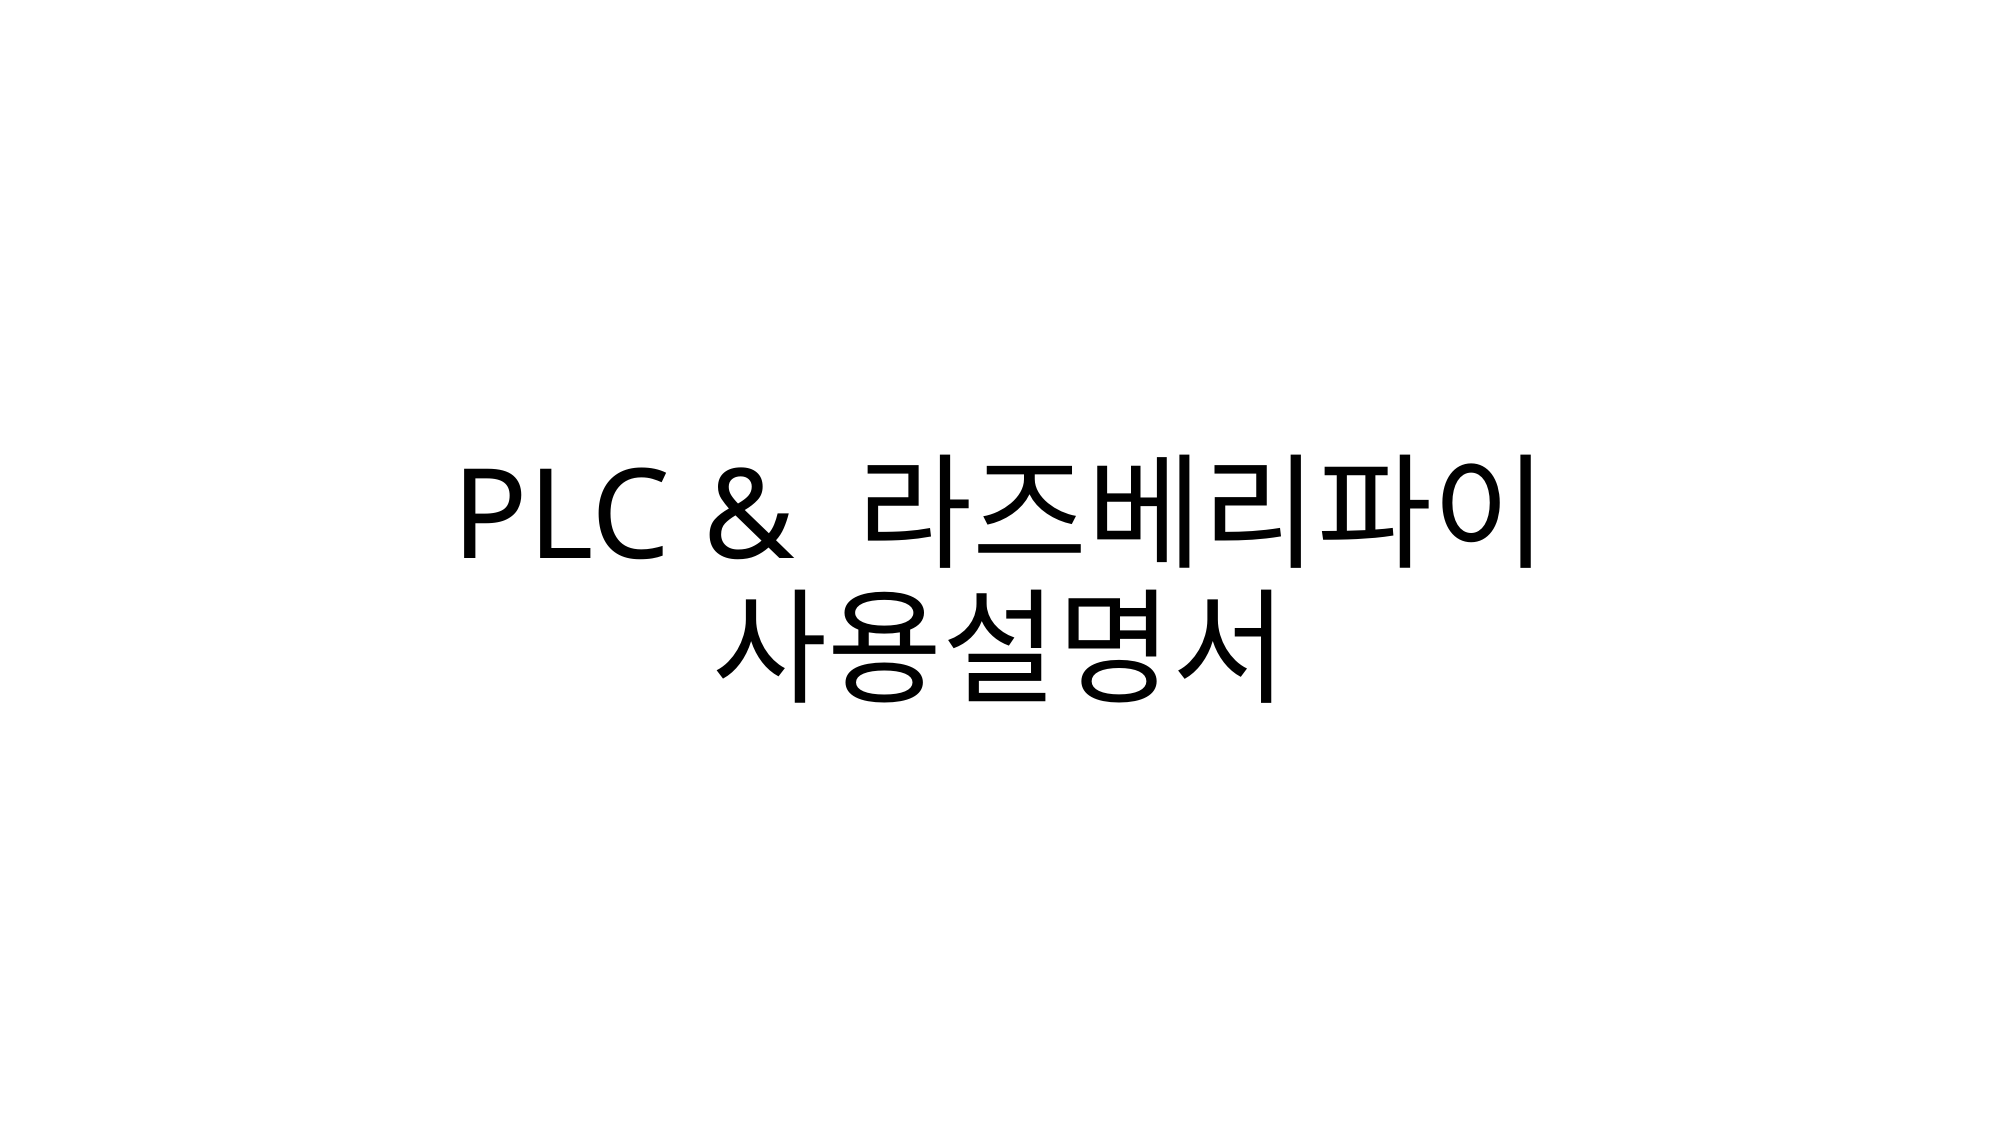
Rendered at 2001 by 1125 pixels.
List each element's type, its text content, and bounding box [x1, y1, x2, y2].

title PLC & 라즈베리파이 사용설명서 [249, 184, 1750, 987]
